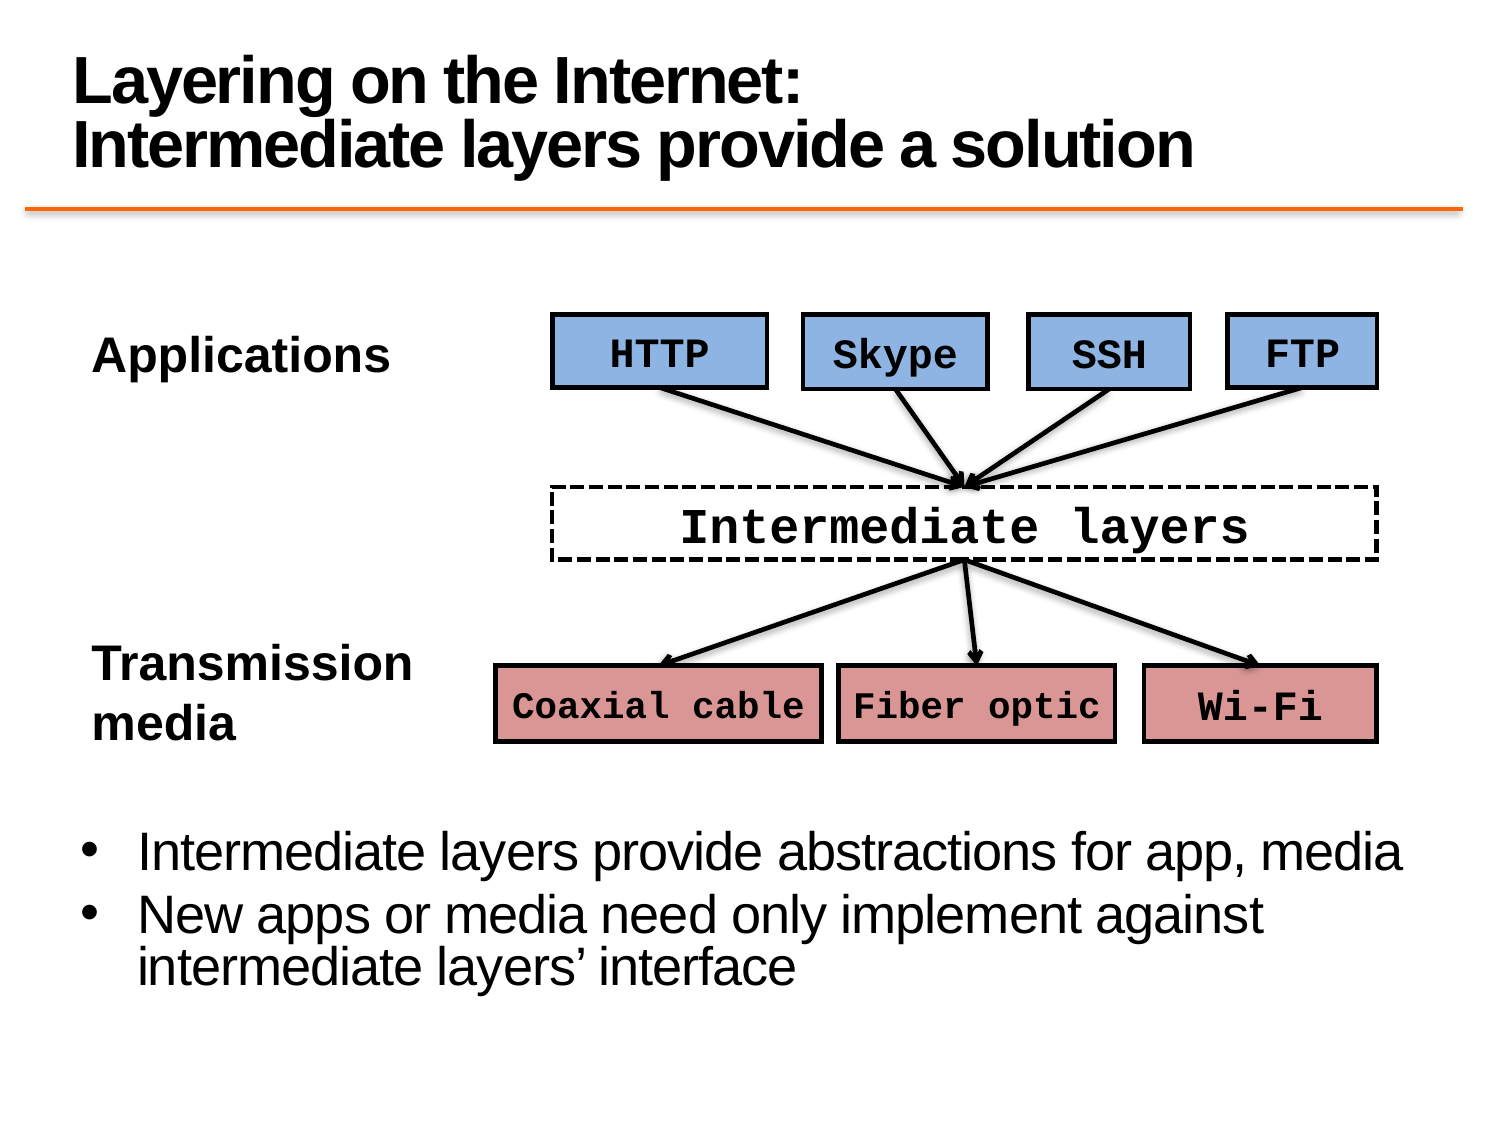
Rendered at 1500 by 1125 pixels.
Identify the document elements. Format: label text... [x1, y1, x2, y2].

text_box HTTP [552, 314, 767, 388]
title Layering on the Internet: Intermediate layers provide a solution [57, 12, 1463, 188]
text_box Fiber optic [838, 674, 1116, 742]
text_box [659, 387, 896, 487]
text_box SSH [1028, 314, 1190, 385]
list Intermediate layers provide abstractions for app, media New apps or media need only implement against intermediate layers’ interface [74, 823, 1426, 1091]
text_box Applications [76, 314, 407, 390]
text_box Transmission media [76, 623, 443, 759]
text_box FTP [1227, 314, 1378, 388]
text_box Coaxial cable [495, 665, 822, 742]
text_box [964, 559, 1261, 666]
text_box Intermediate layers [551, 486, 1377, 560]
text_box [964, 388, 1110, 487]
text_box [658, 559, 961, 666]
text_box Wi-Fi [1143, 665, 1377, 742]
text_box Skype [802, 314, 988, 385]
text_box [895, 388, 960, 487]
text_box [1108, 387, 1303, 487]
